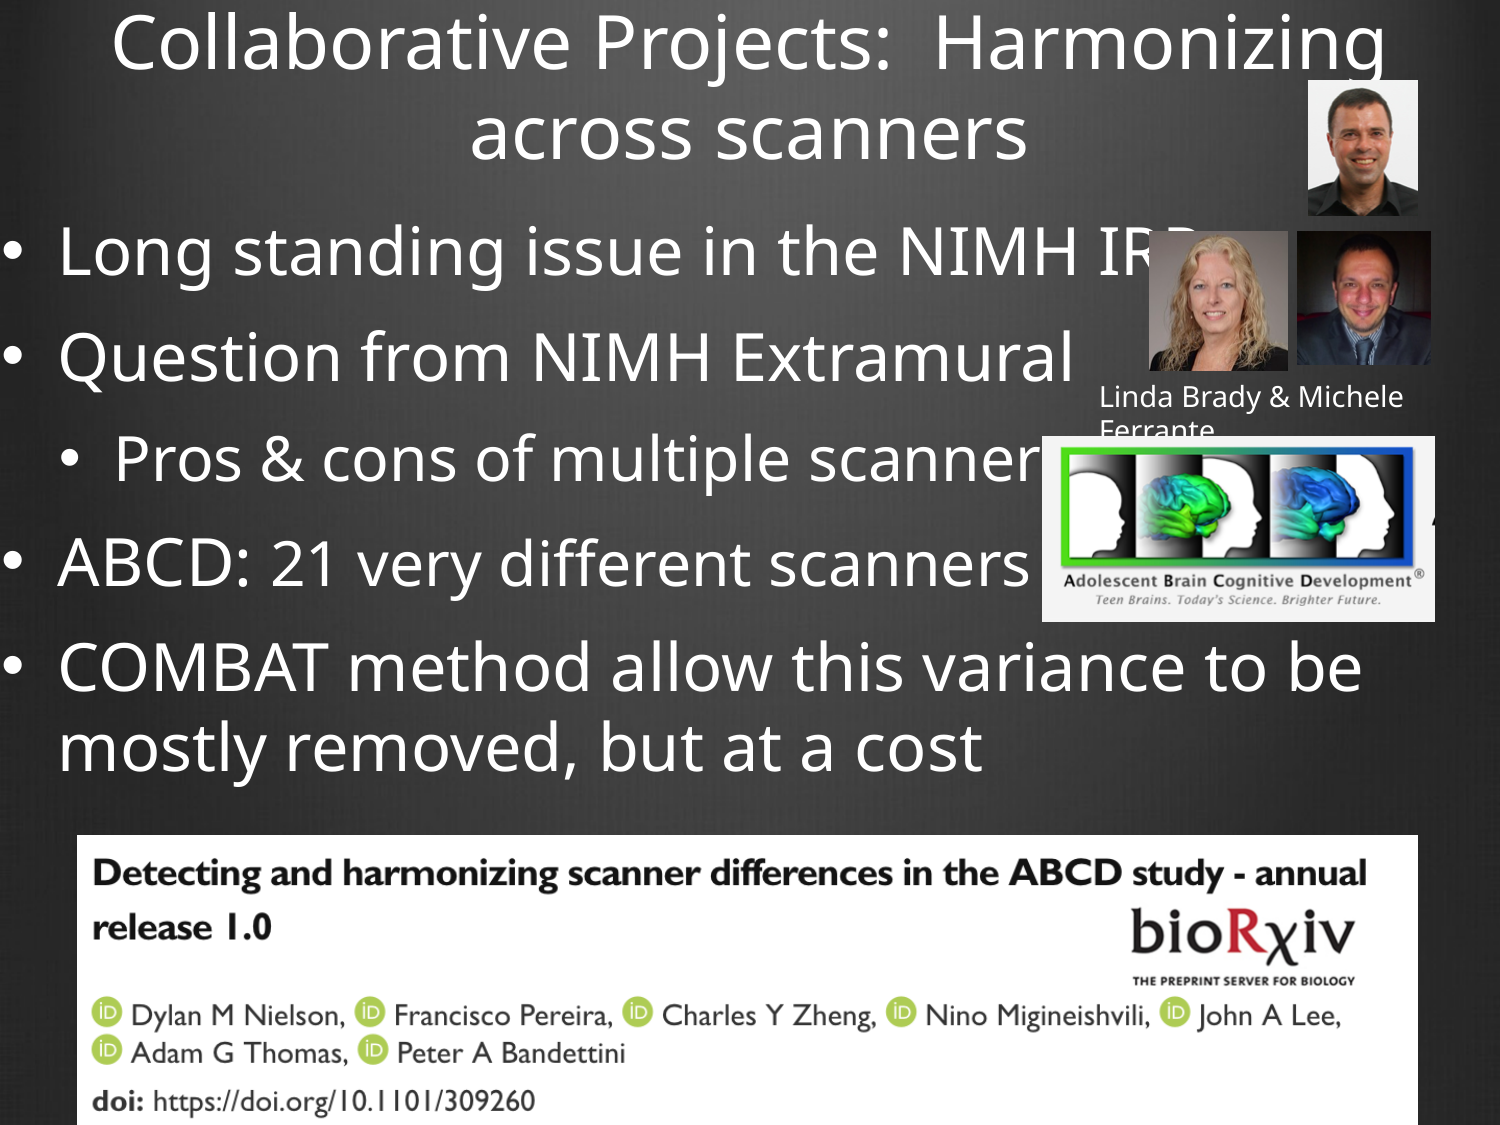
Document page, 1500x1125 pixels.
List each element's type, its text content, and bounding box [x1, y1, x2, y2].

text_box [1084, 231, 1500, 421]
picture [1308, 80, 1418, 216]
title Collaborative Projects: Harmonizing across scanners [0, 0, 1500, 202]
picture [77, 835, 1418, 1125]
list Long standing issue in the NIMH IRP Question from NIMH Extramural Pros & cons of multiple scanners ABCD: 21 very different scanners COMBAT method allow this variance to be mostly removed, but at a cost [0, 201, 1472, 900]
picture [1042, 436, 1435, 622]
